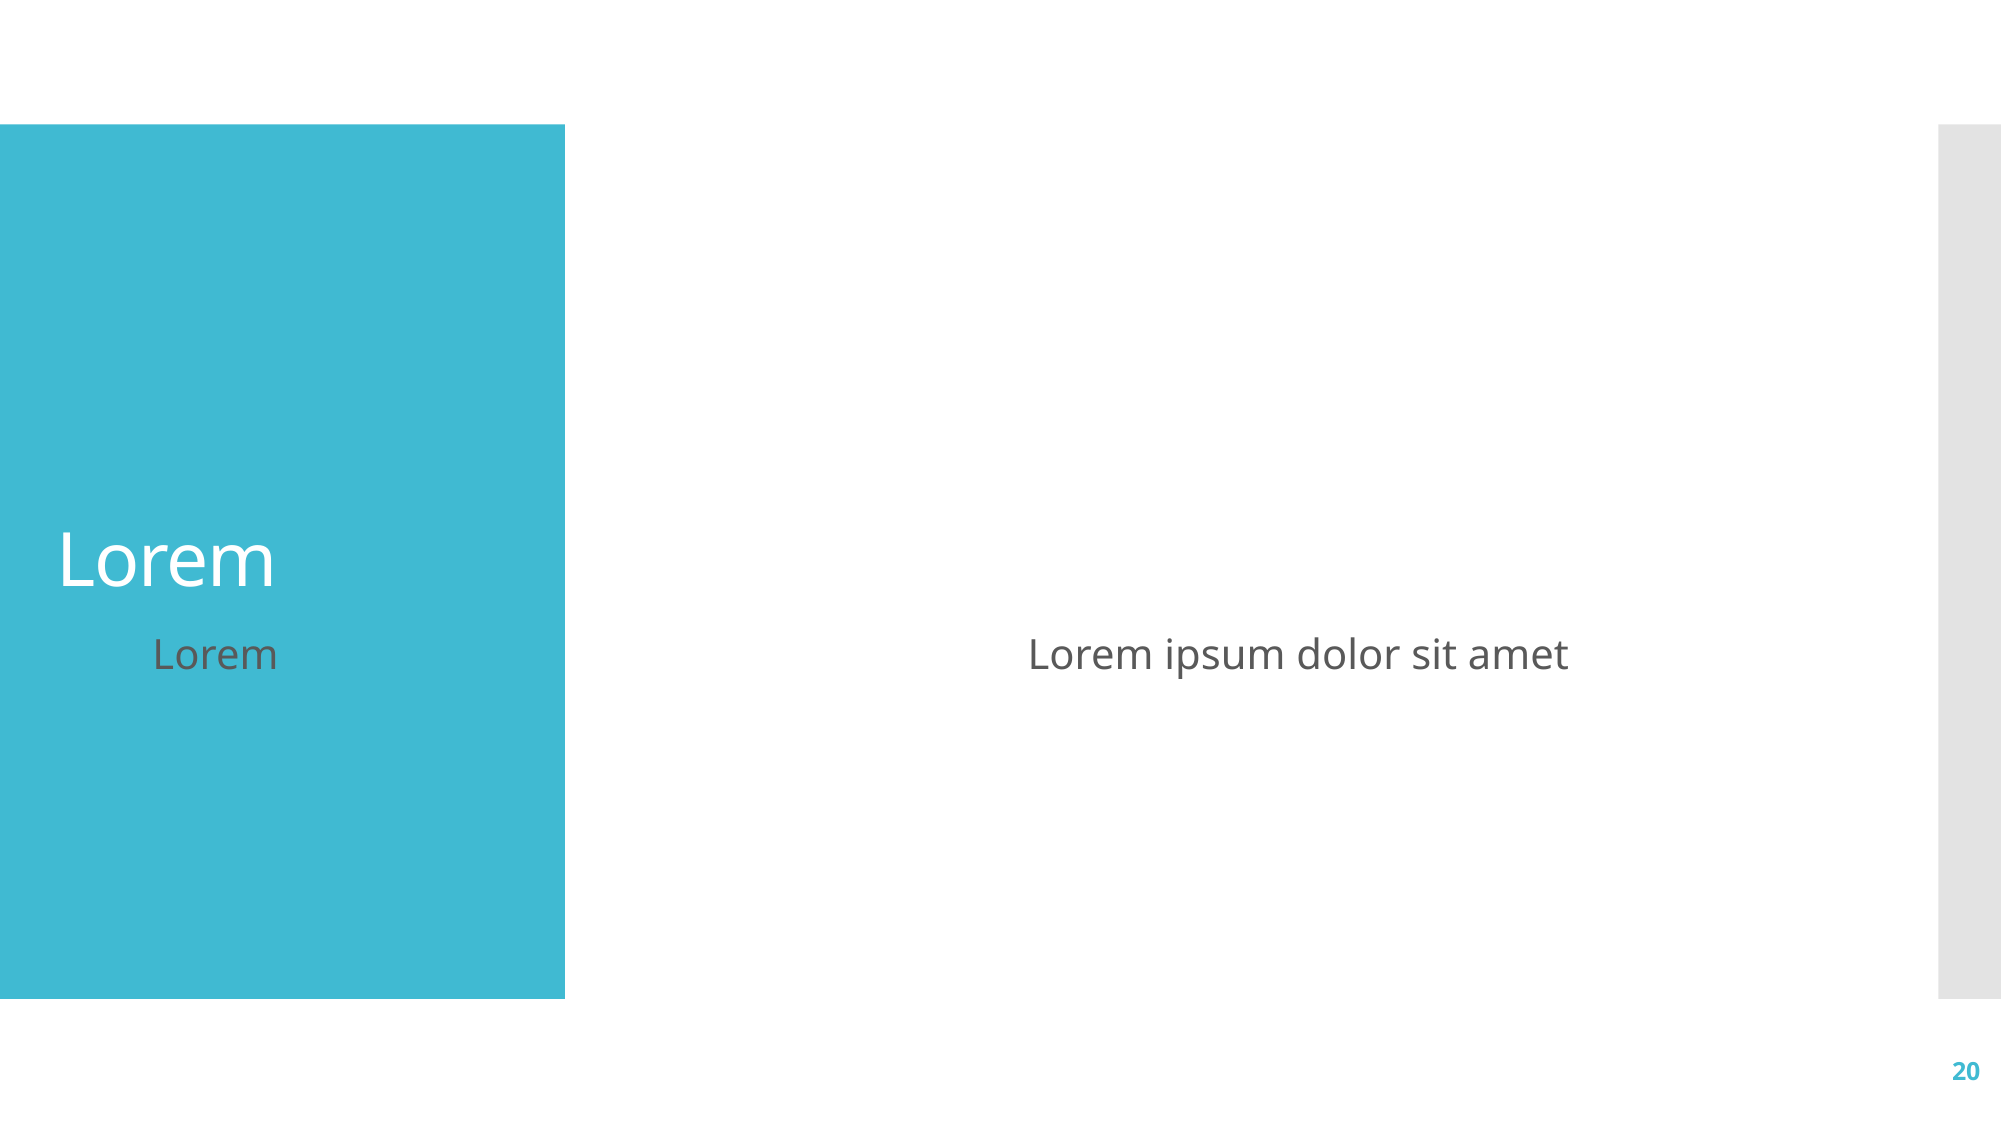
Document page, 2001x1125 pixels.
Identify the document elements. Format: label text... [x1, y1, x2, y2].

title Lorem [41, 184, 525, 940]
list Lorem [137, 299, 988, 1014]
slide_number 20 [1744, 1042, 1996, 1103]
list Lorem ipsum dolor sit amet [1012, 299, 1863, 1014]
